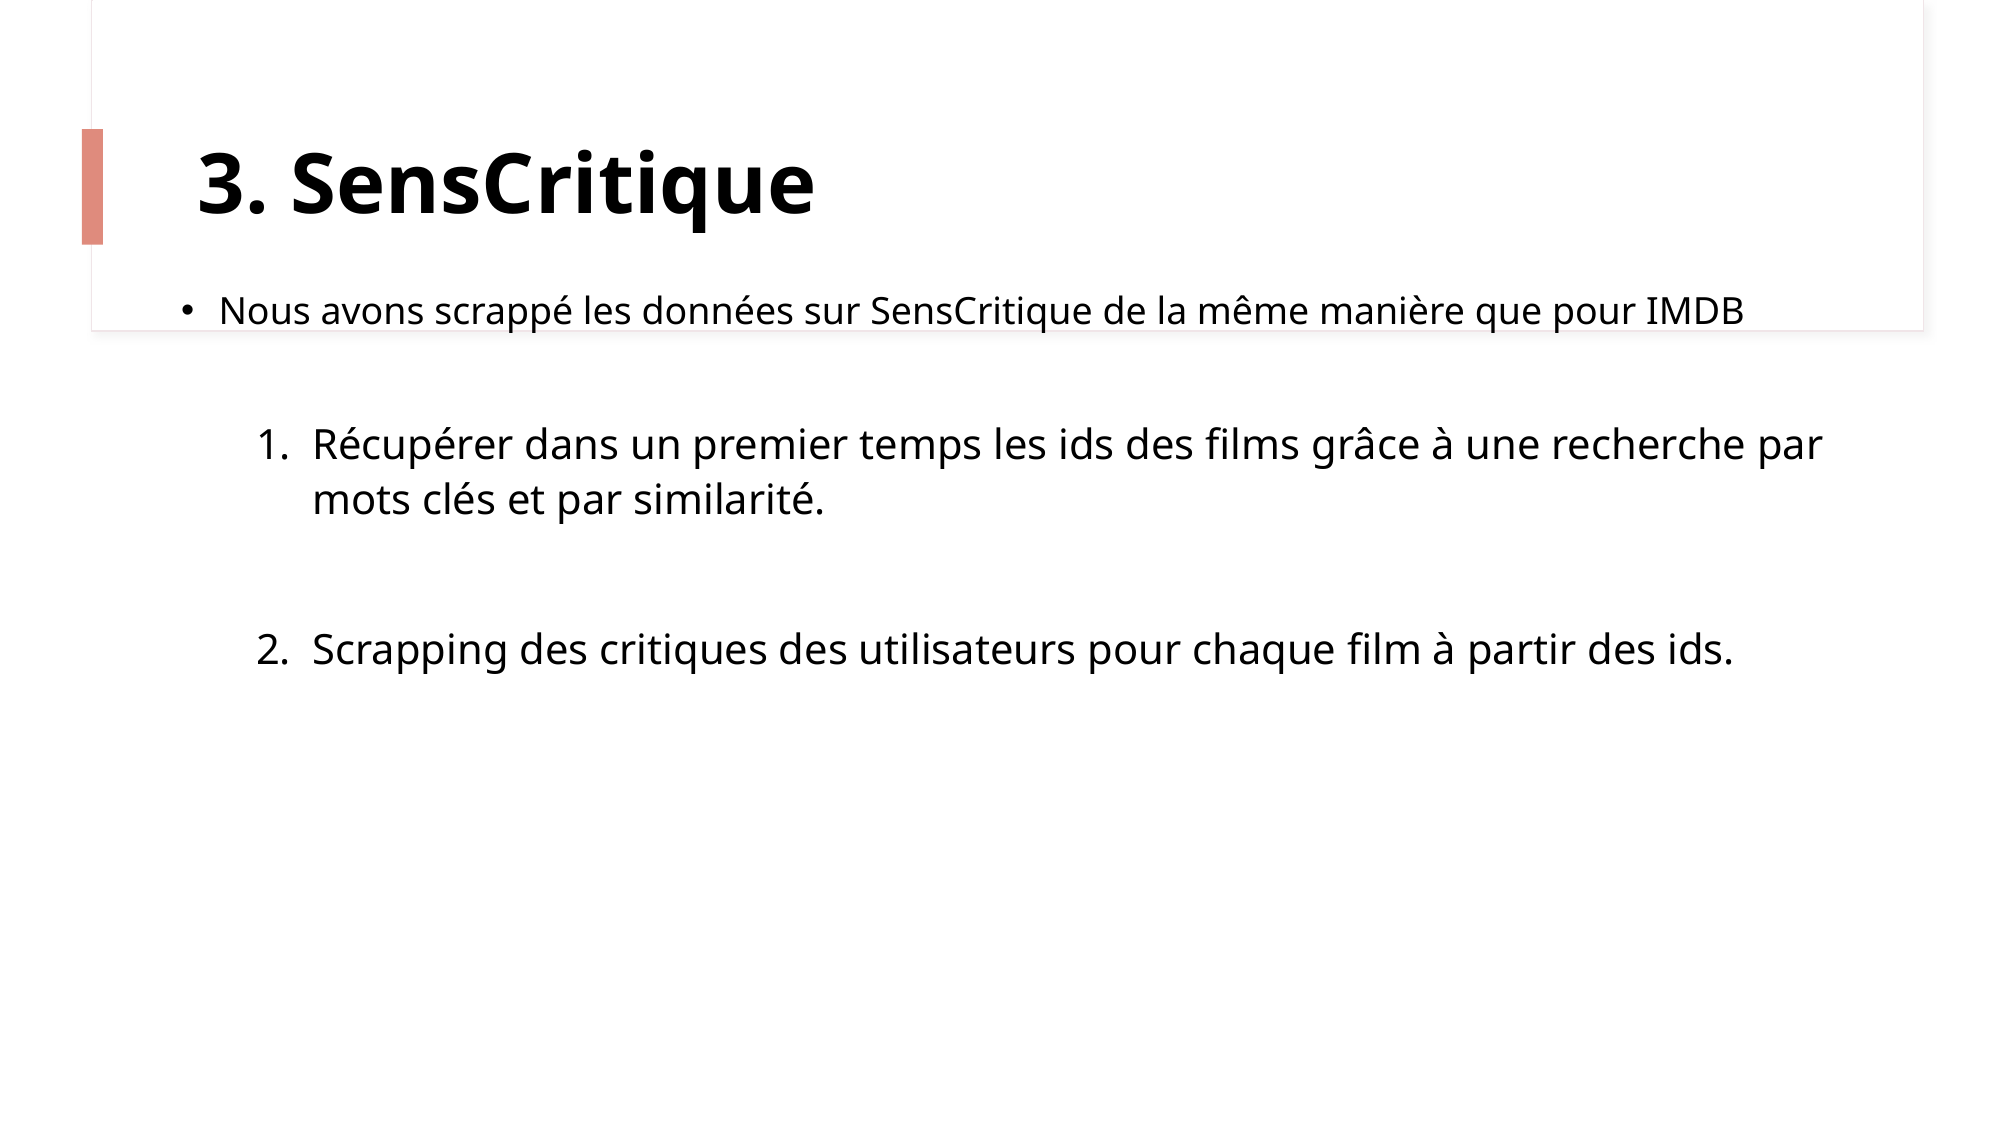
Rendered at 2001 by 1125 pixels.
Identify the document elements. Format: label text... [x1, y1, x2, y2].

list Nous avons scrappé les données sur SensCritique de la même manière que pour IMDB Récupérer dans un premier temps les ids des films grâce à une recherche par mots clés et par similarité. Scrapping des critiques des utilisateurs pour chaque film à partir des ids. [166, 274, 1937, 797]
title 3. SensCritique [183, 90, 1851, 274]
